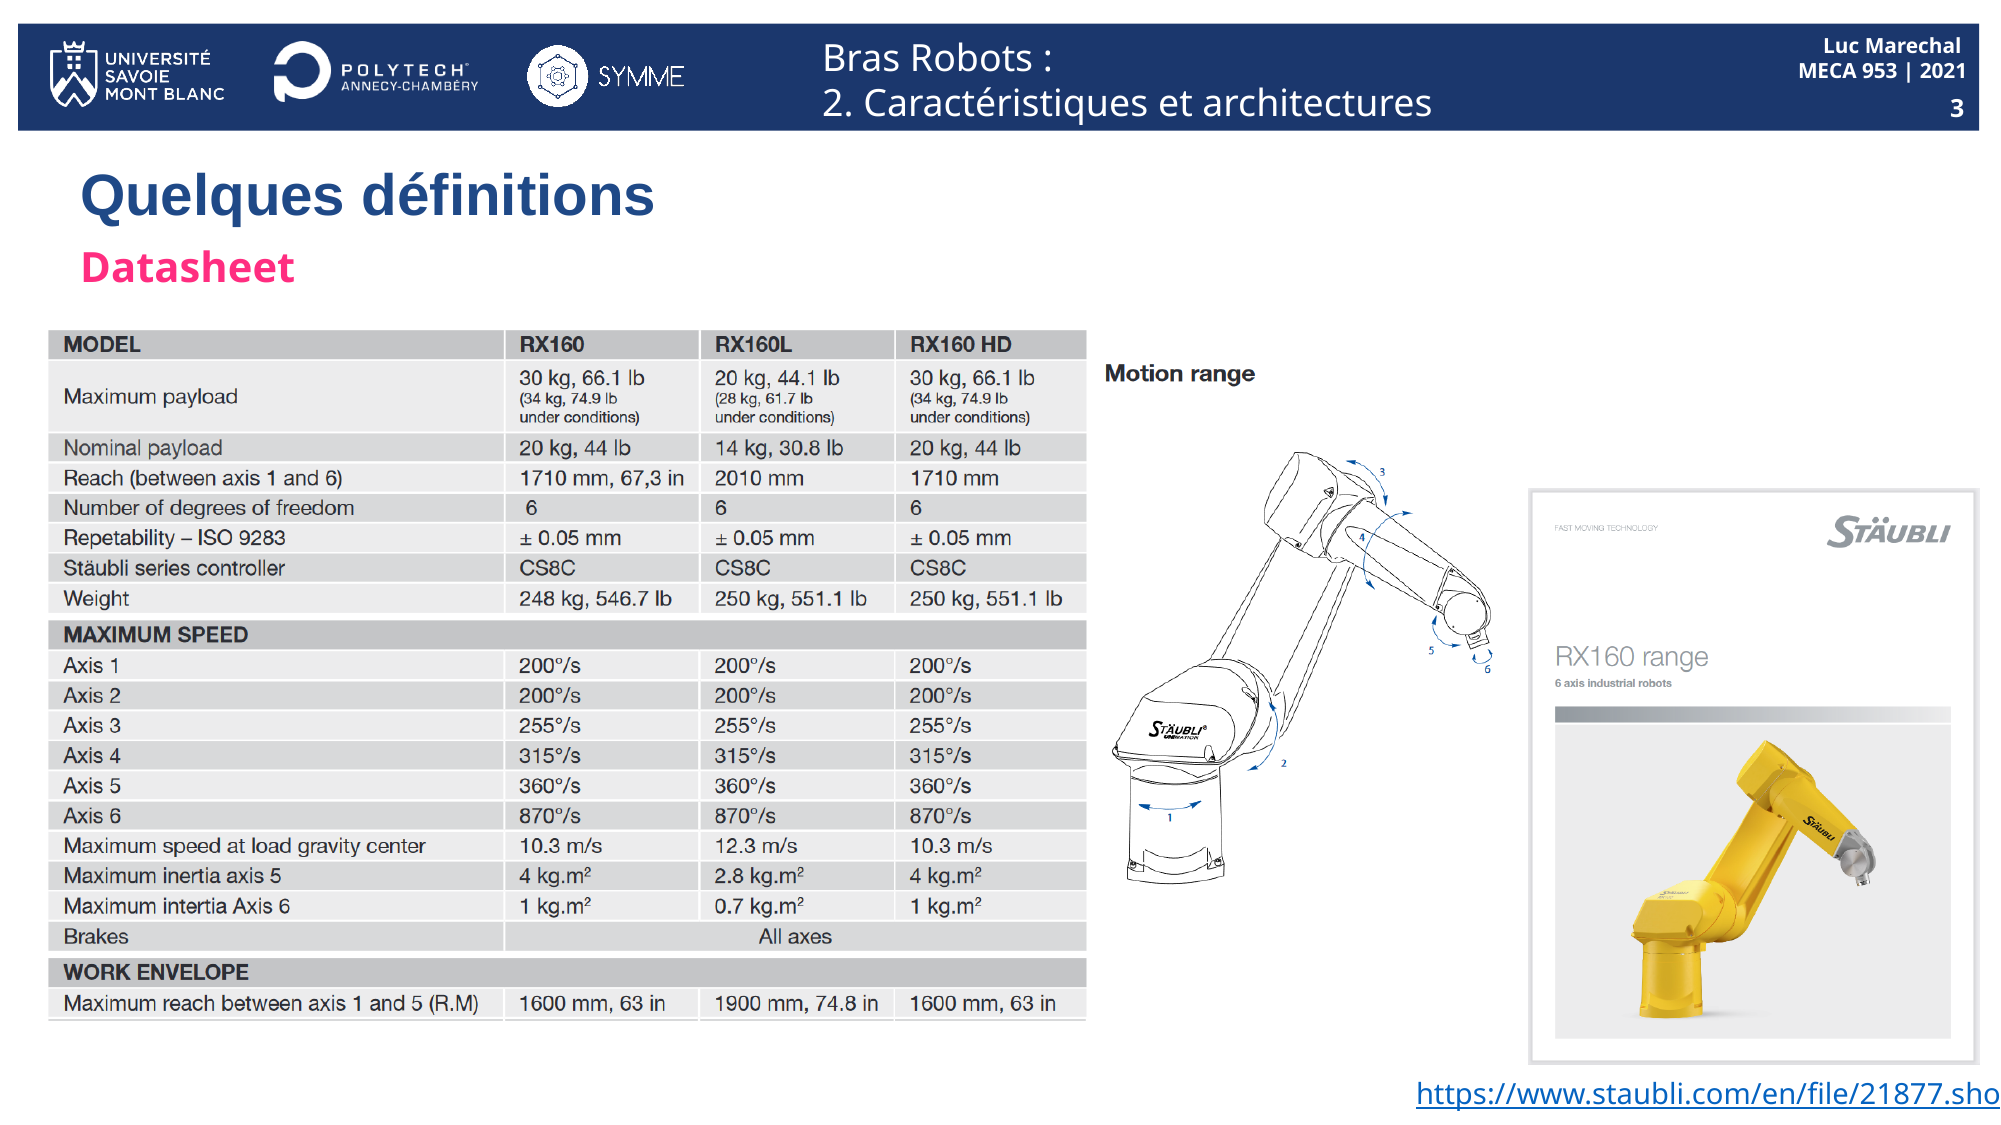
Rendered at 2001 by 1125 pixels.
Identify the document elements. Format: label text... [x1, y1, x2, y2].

picture [274, 41, 478, 102]
text_box https://www.staubli.com/en/file/21877.show [1401, 1069, 2000, 1124]
picture [50, 41, 224, 107]
picture [1528, 488, 1980, 1065]
picture [527, 45, 684, 107]
text_box Datasheet [65, 238, 1135, 316]
slide_number 3 [1804, 79, 1980, 140]
picture [39, 316, 1505, 1021]
title Quelques définitions [65, 154, 1791, 239]
